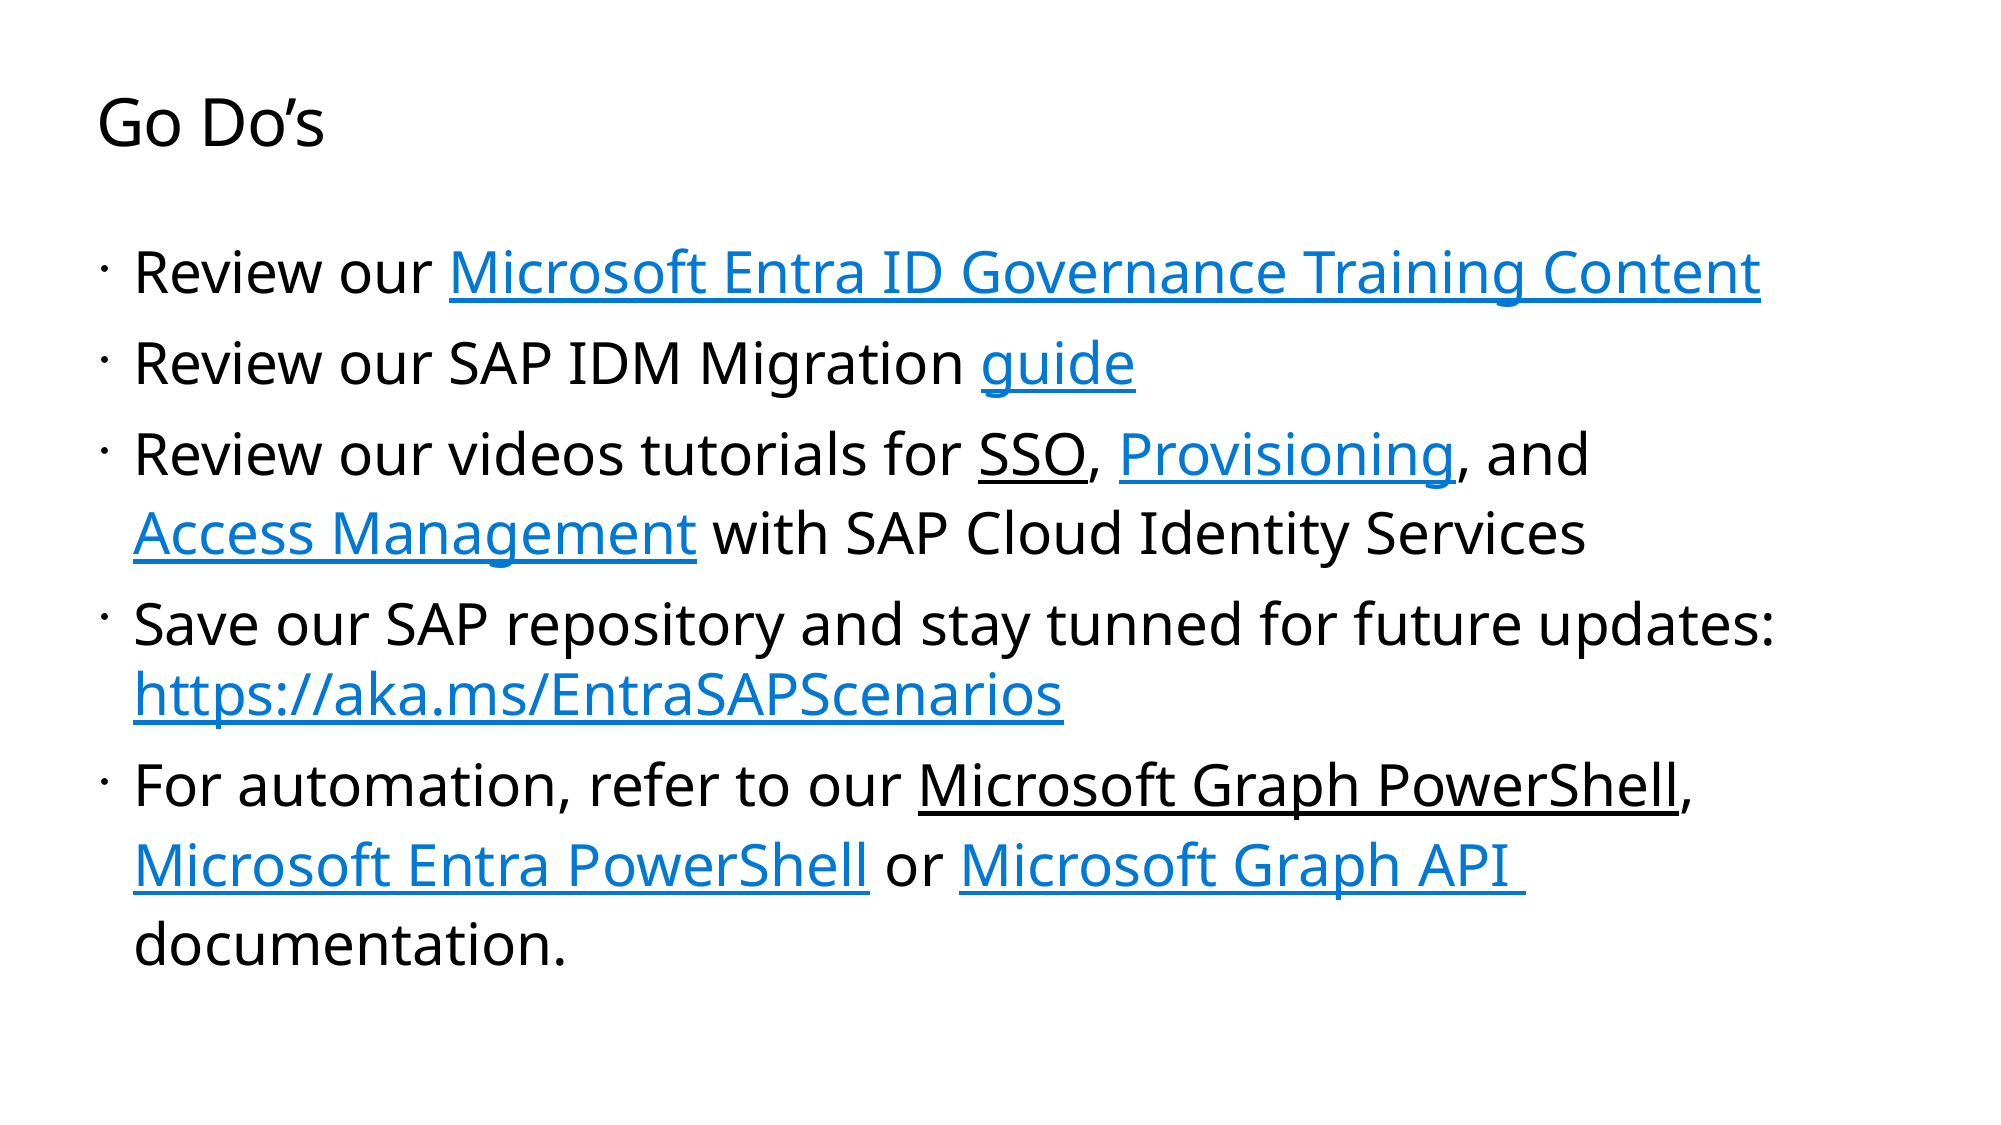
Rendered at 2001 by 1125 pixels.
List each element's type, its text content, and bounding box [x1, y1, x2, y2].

title Go Do’s [96, 79, 1904, 161]
list Review our Microsoft Entra ID Governance Training Content Review our SAP IDM Migration guide Review our videos tutorials for SSO, Provisioning, and Access Management with SAP Cloud Identity Services Save our SAP repository and stay tunned for future updates: https://aka.ms/EntraSAPScenarios For automation, refer to our Microsoft Graph PowerShell, Microsoft Entra PowerShell or Microsoft Graph API documentation. [95, 235, 1904, 1125]
